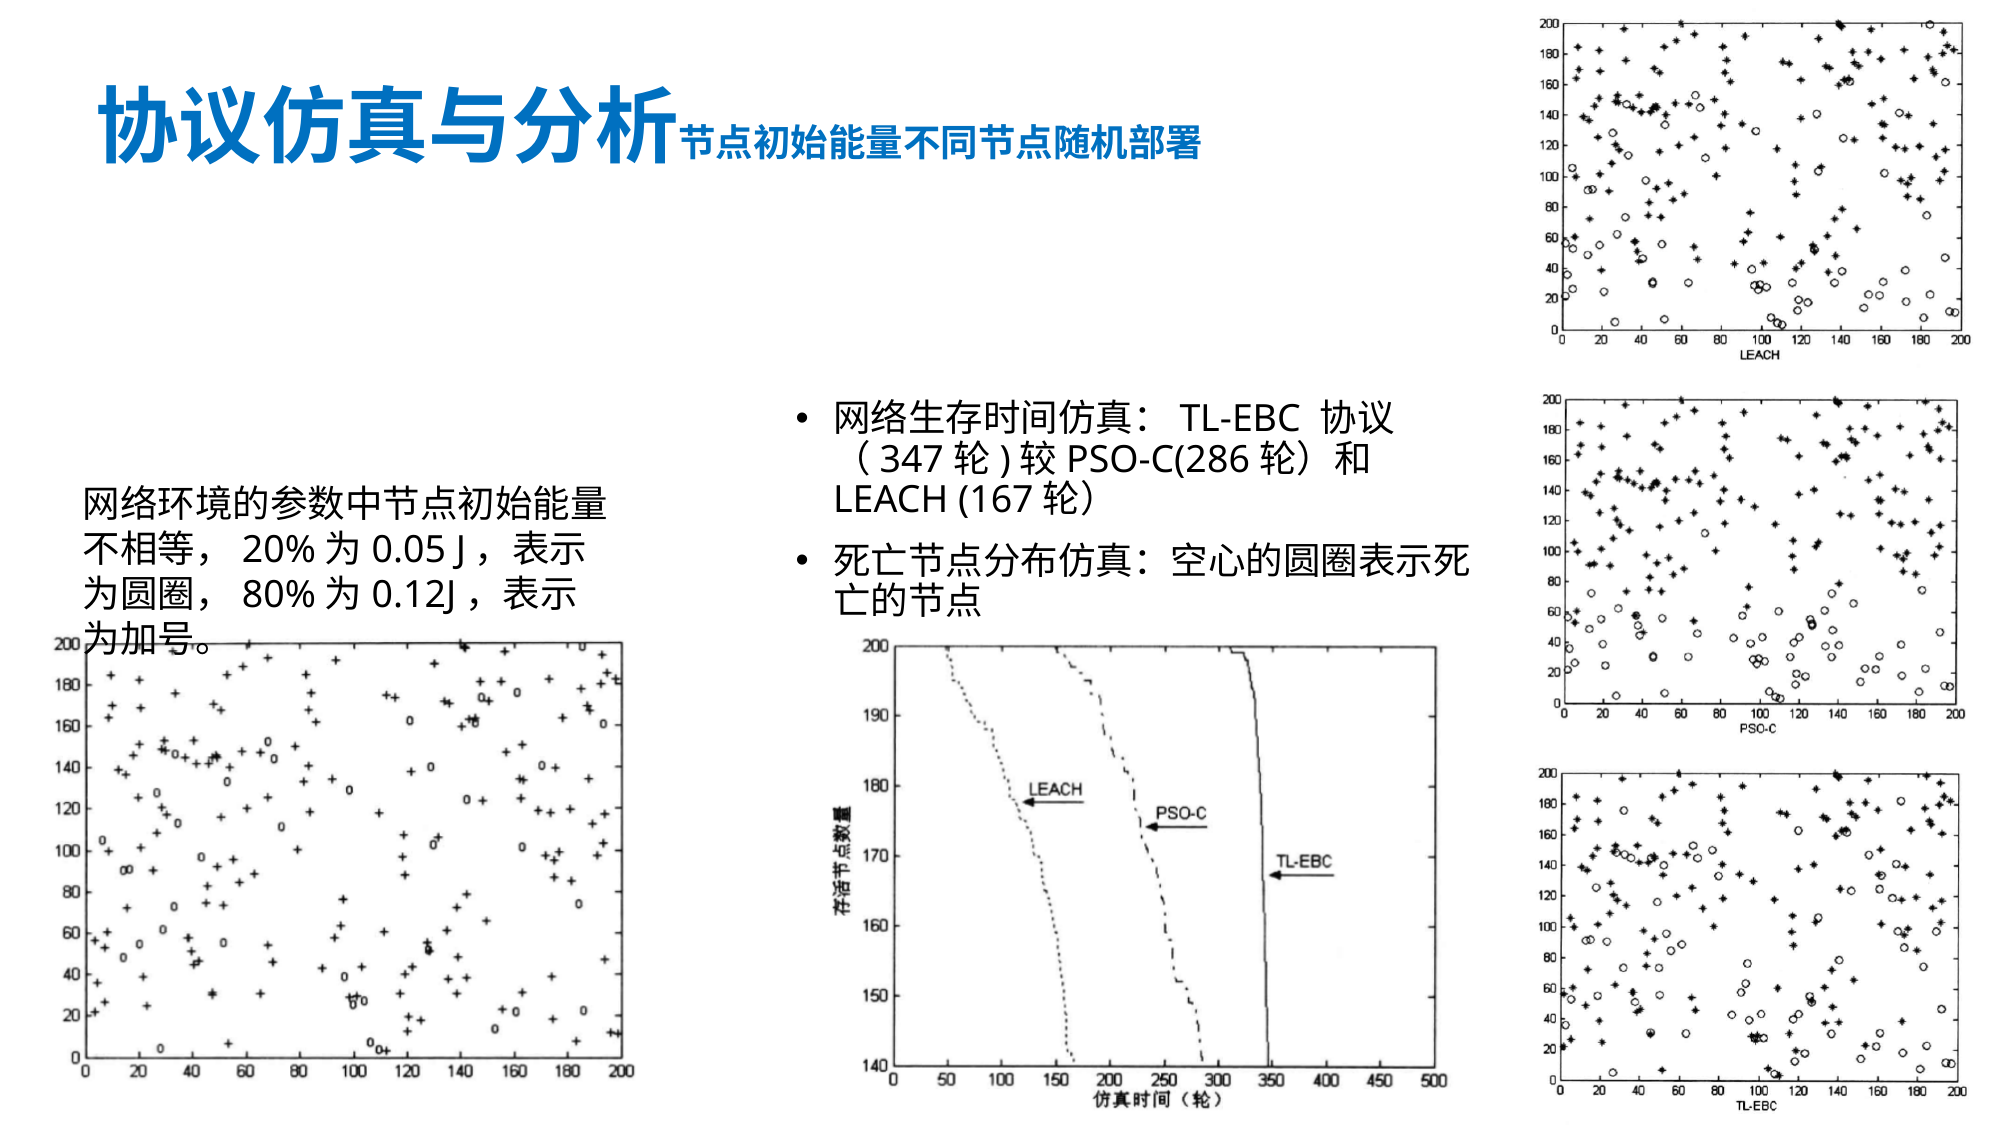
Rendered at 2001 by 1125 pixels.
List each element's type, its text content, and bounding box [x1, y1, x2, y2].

title 协议仿真与分析节点初始能量不同节点随机部署 [80, 53, 1246, 207]
text_box 网络生存时间仿真：TL-EBC 协议（347轮)较PSO-C(286轮）和LEACH (167轮） 死亡节点分布仿真：空心的圆圈表示死亡的节点 [780, 326, 1502, 721]
text_box 网络环境的参数中节点初始能量不相等，20%为0.05 J，表示为圆圈，80%为0.12J，表示为加号。 [68, 472, 630, 617]
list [24, 617, 673, 1100]
picture [1502, 0, 2000, 1125]
picture [795, 616, 1488, 1125]
